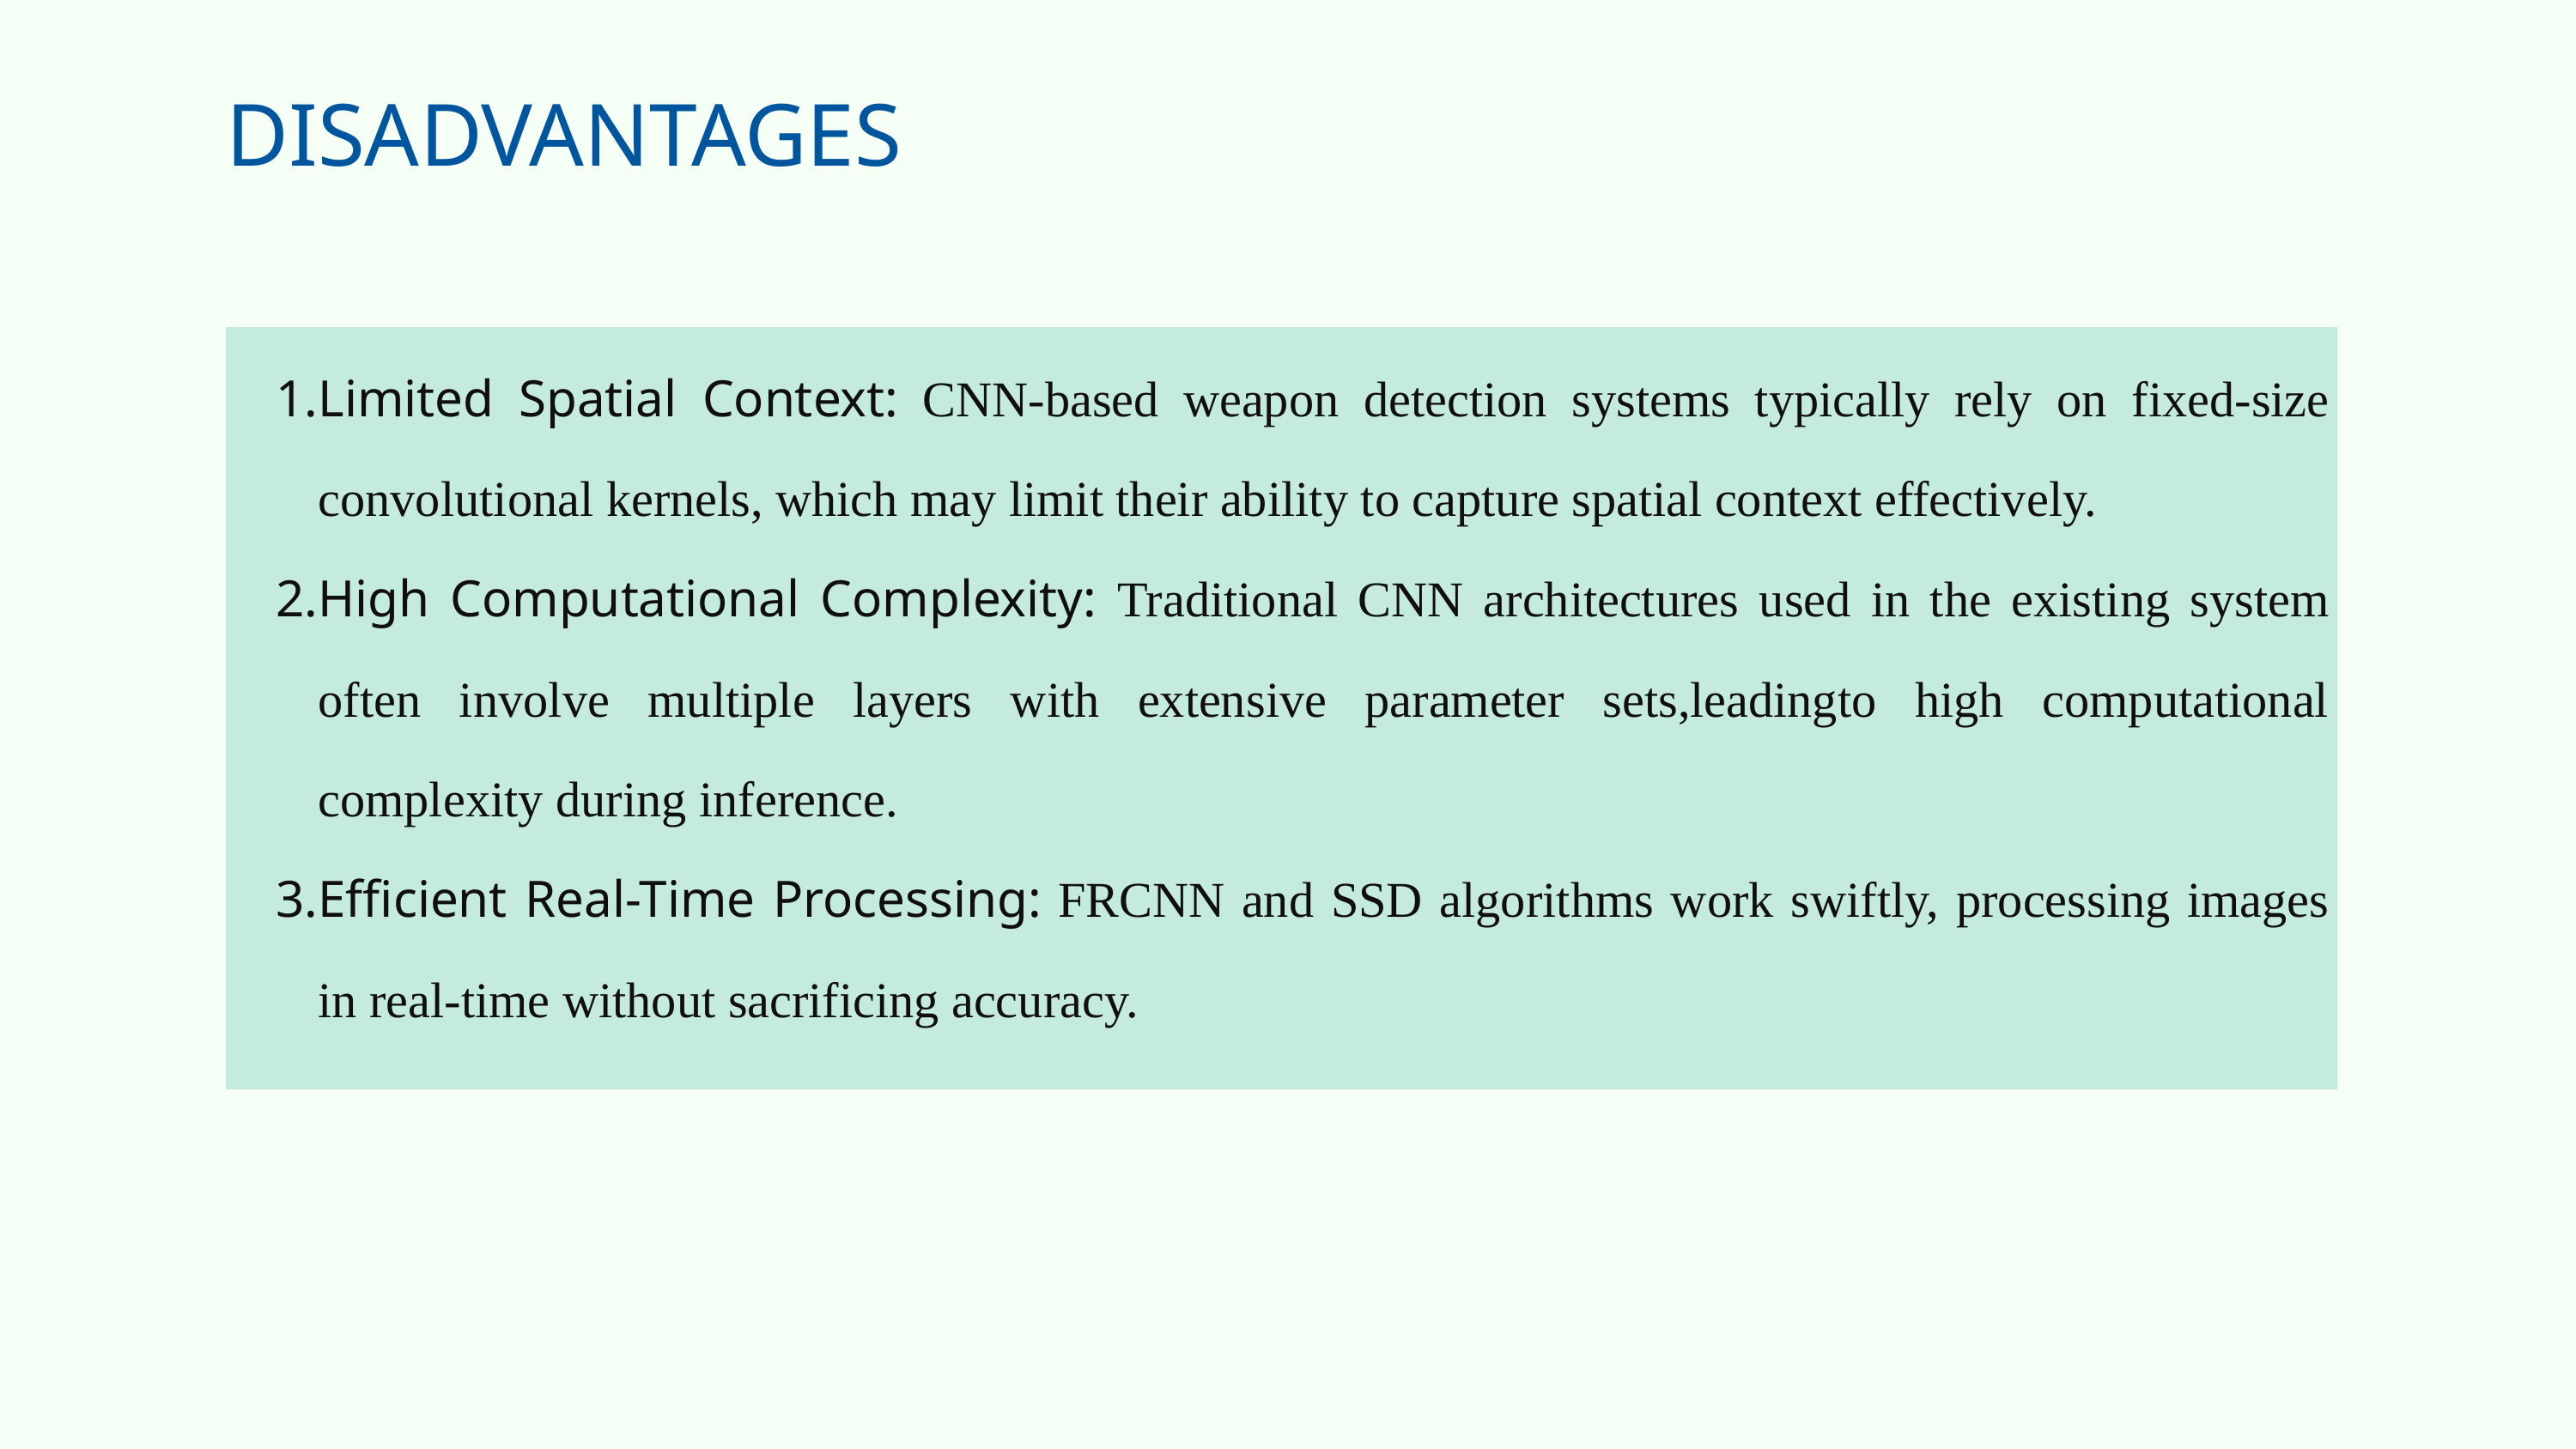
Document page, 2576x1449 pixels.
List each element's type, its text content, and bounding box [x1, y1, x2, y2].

text_box DISADVANTAGES [226, 80, 1572, 184]
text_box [225, 326, 2338, 1089]
